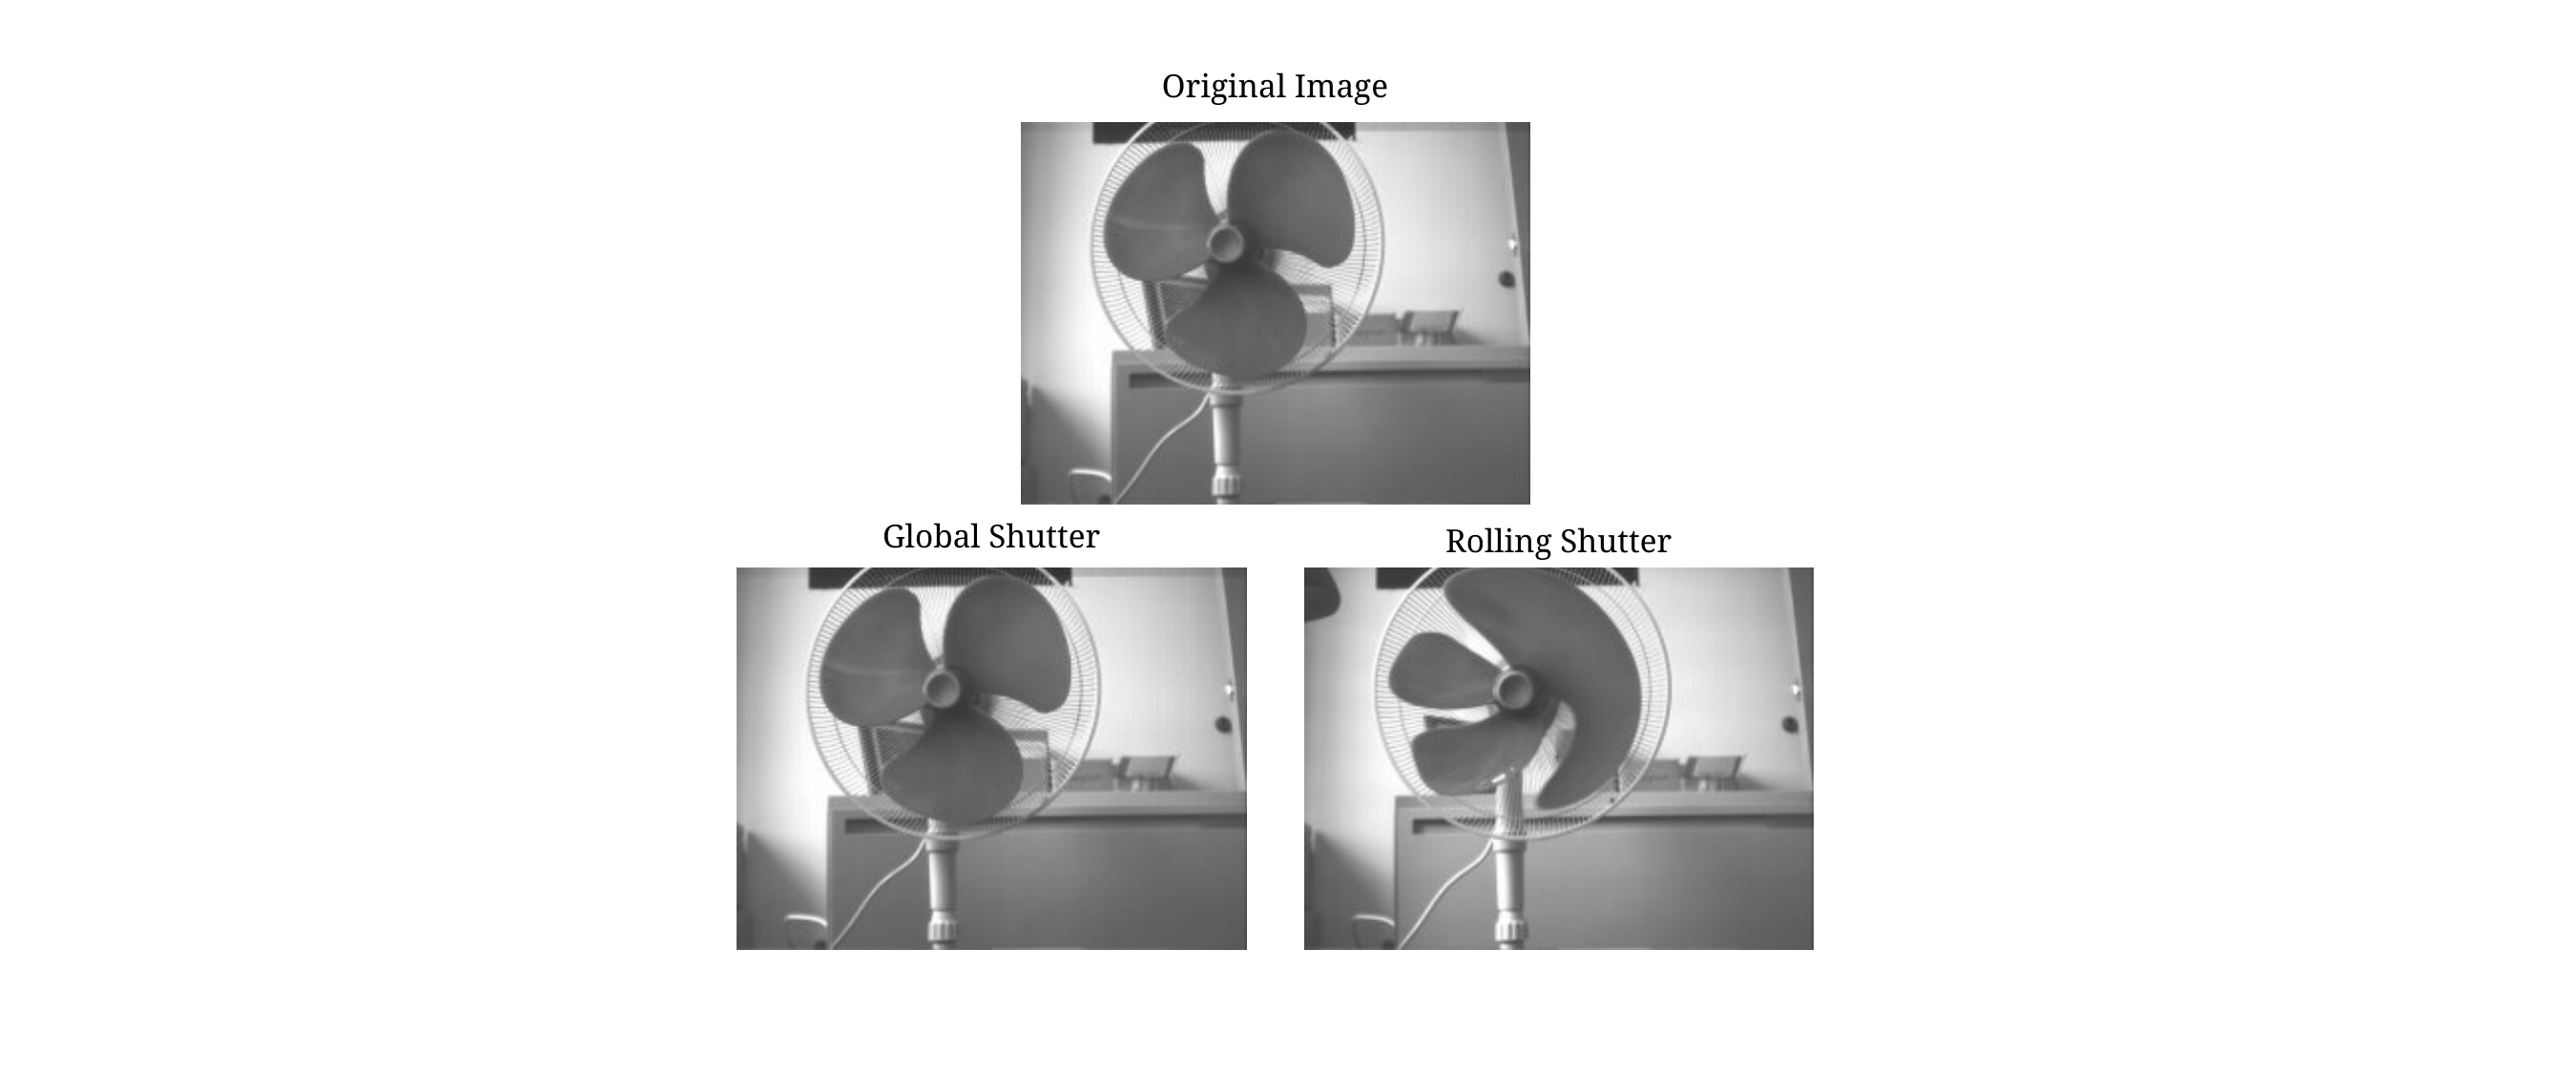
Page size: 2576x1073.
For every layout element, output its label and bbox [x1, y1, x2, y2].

text_box [737, 58, 1814, 950]
